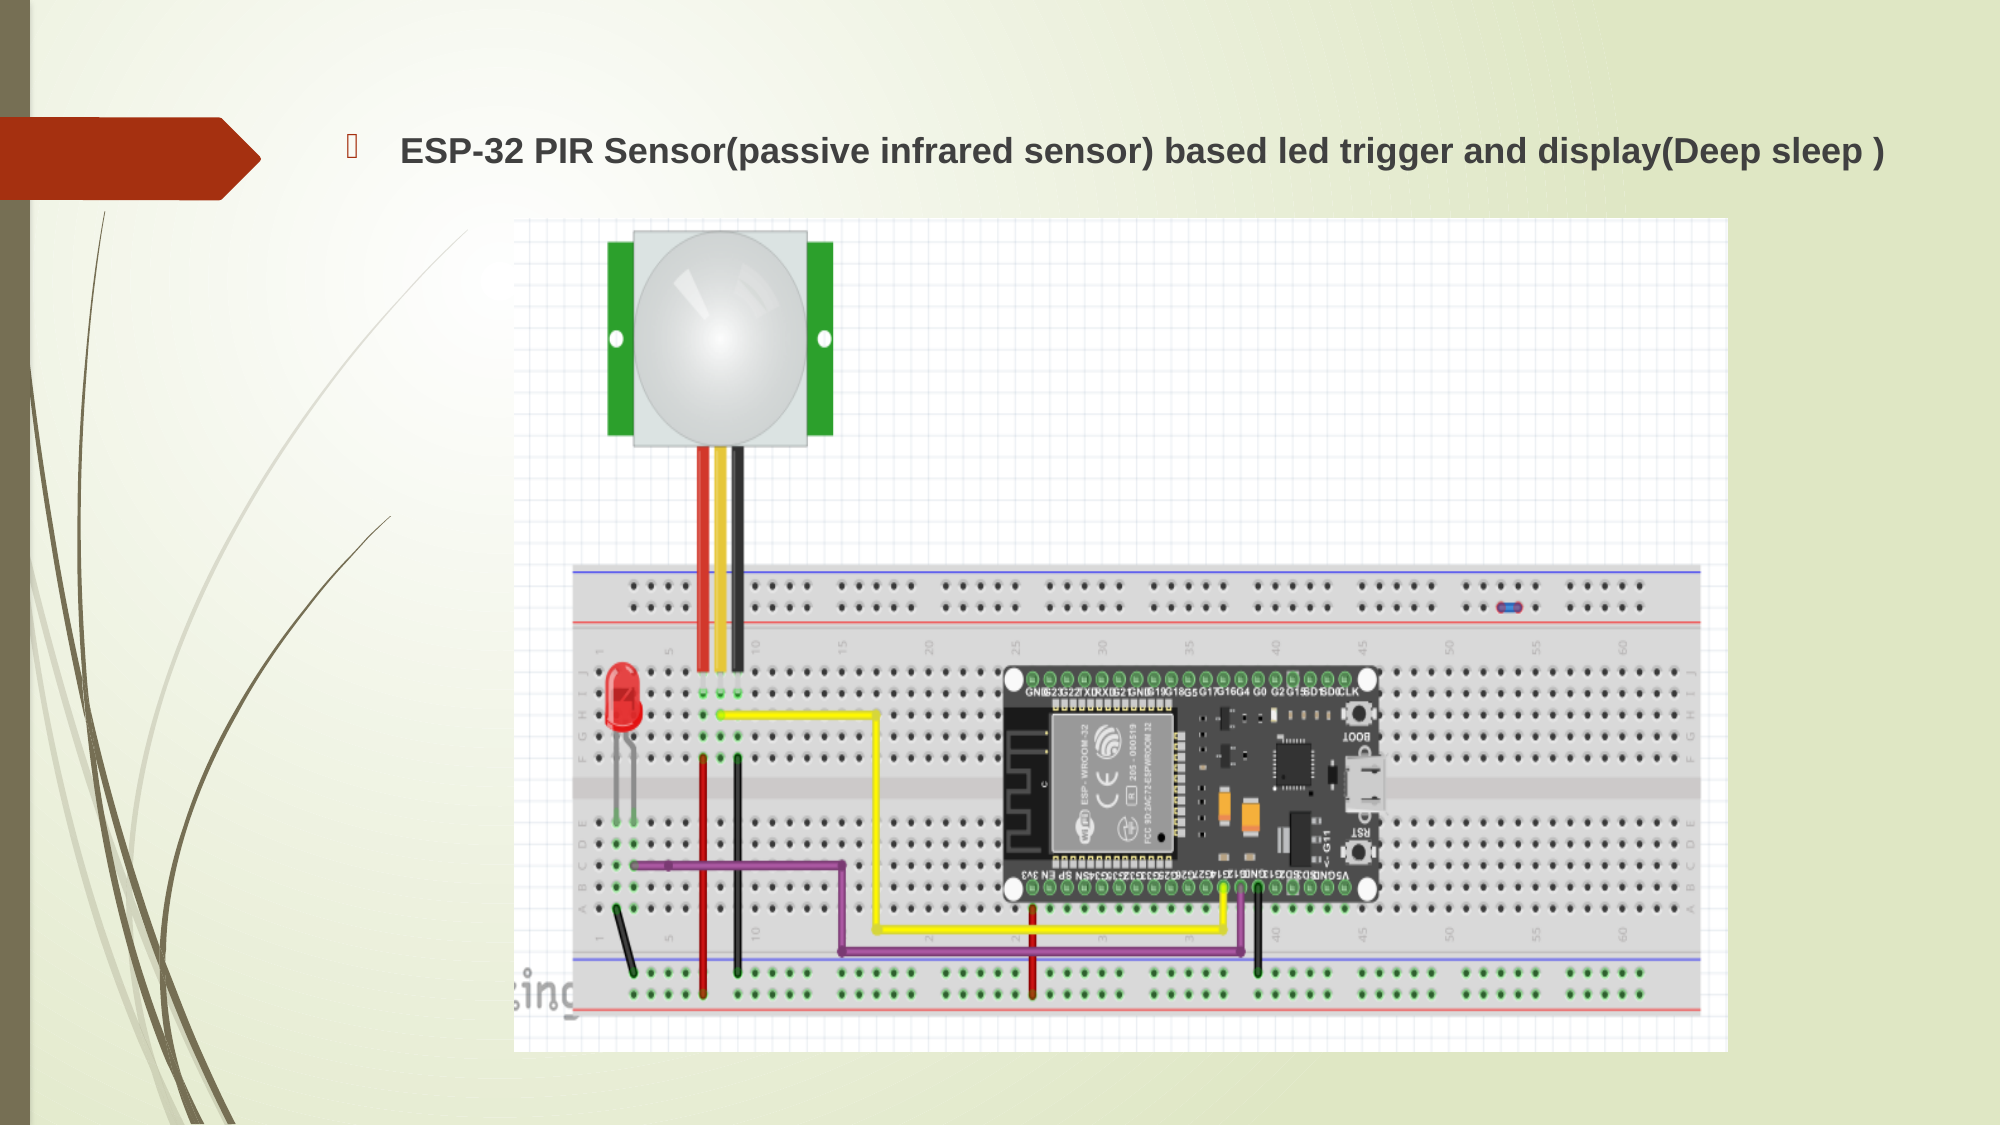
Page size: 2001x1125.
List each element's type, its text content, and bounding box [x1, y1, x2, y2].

list ESP-32 PIR Sensor(passive infrared sensor) based led trigger and display(Deep sleep ) [331, 120, 1912, 219]
picture [514, 218, 1728, 1052]
